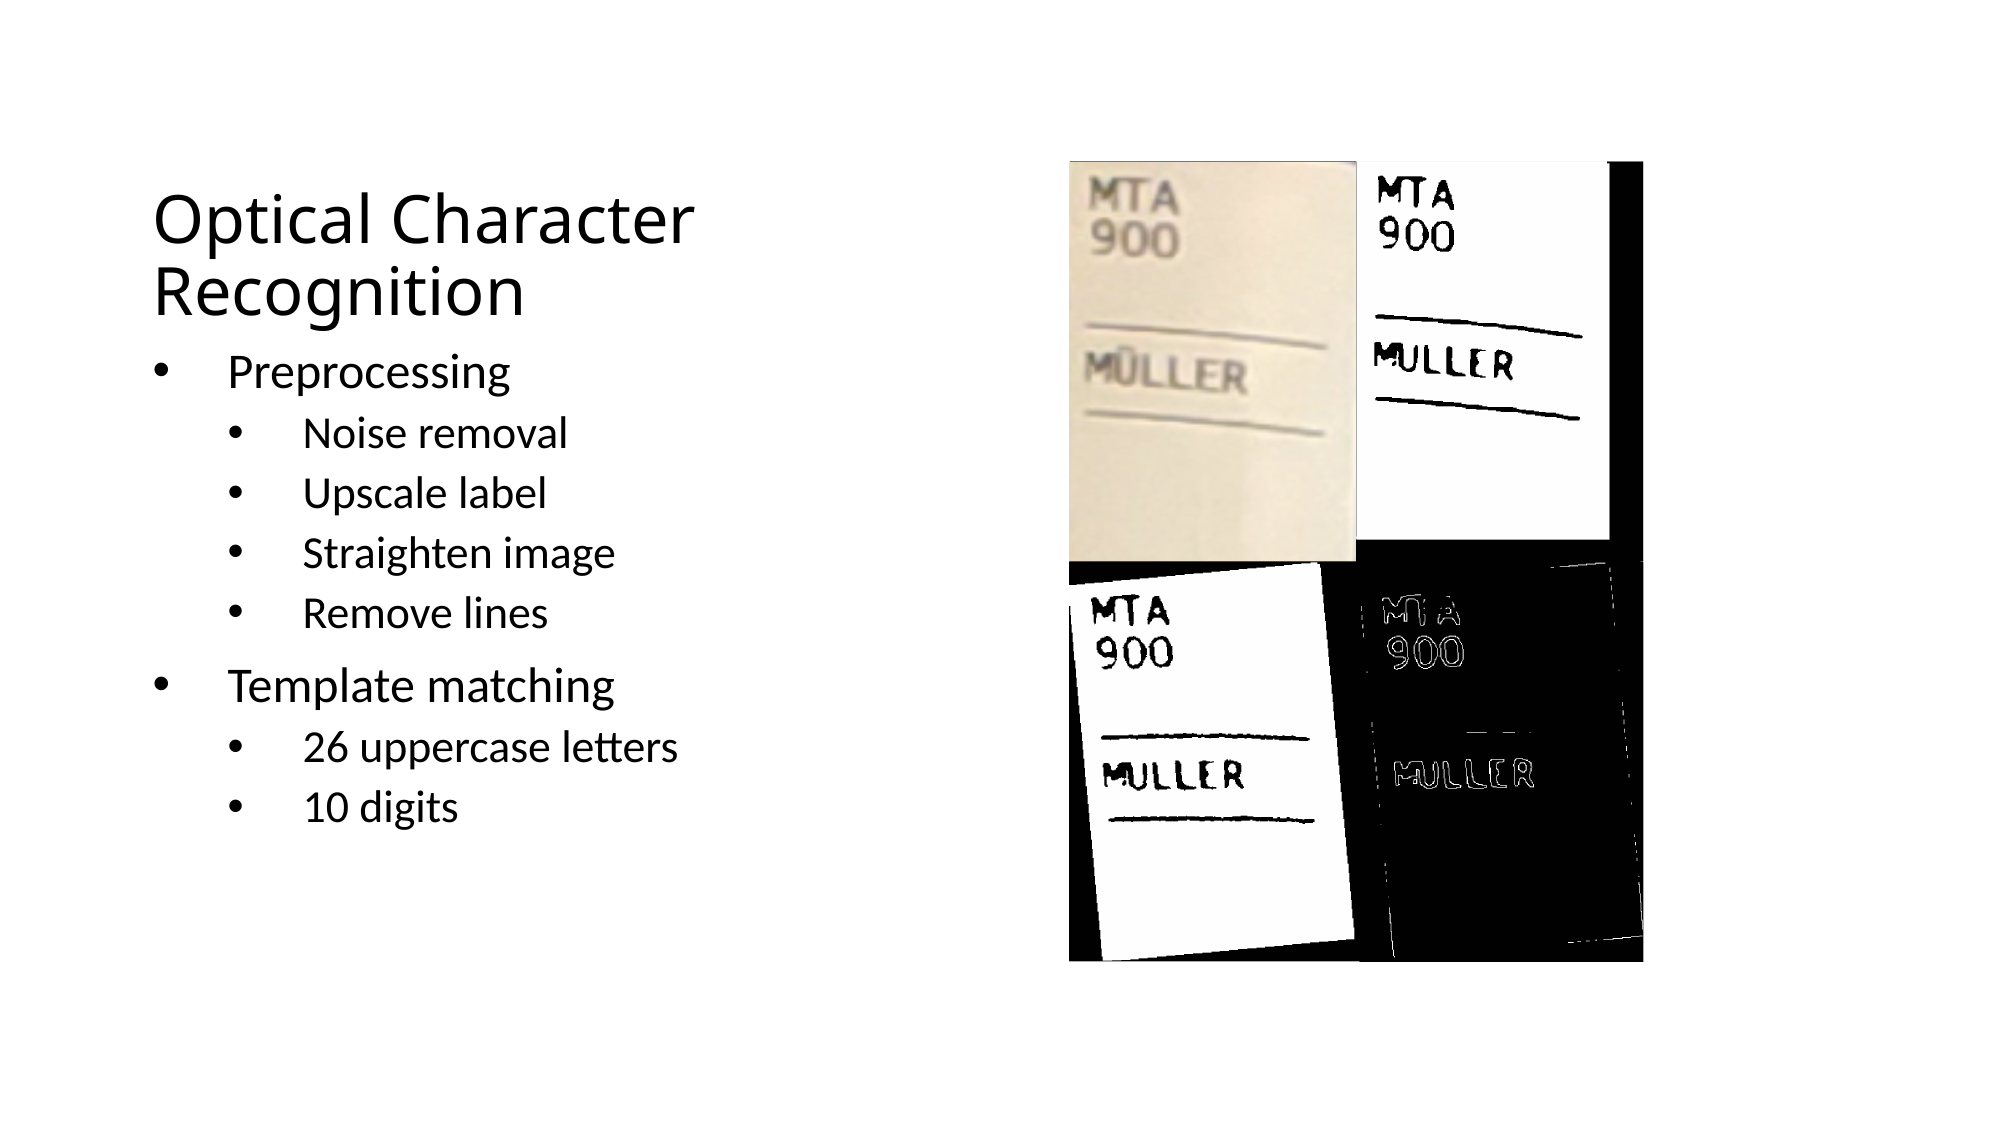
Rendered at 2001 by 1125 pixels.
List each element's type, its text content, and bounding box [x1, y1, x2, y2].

list Preprocessing Noise removal Upscale label Straighten image Remove lines Template matching 26 uppercase letters 10 digits [137, 337, 783, 963]
picture [850, 161, 1863, 962]
title Optical Character Recognition [137, 75, 783, 337]
